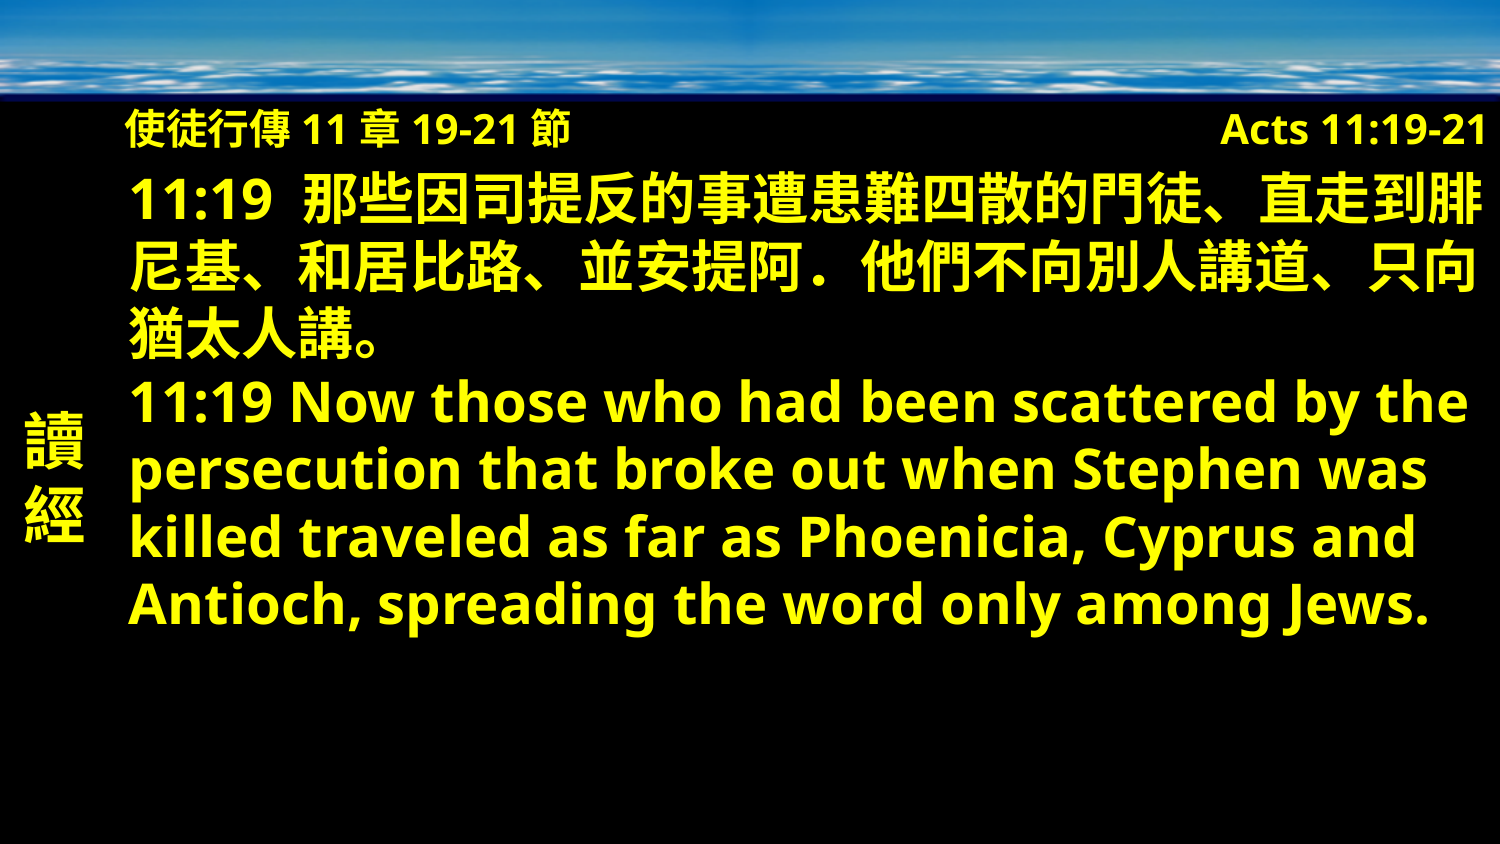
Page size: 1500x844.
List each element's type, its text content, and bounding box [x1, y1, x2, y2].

text_box 使徒行傳11章19-21節 [109, 95, 806, 161]
text_box 讀經 [0, 394, 110, 559]
picture [0, 0, 1500, 844]
text_box 11:19 那些因司提反的事遭患難四散的門徒、直走到腓尼基、和居比路、並安提阿．他們不向別人講道、只向猶太人講。 11:19 Now those who had been scattered by the persecution that broke out when Stephen was killed traveled as far as Phoenicia, Cyprus and Antioch, spreading the word only among Jews. [114, 156, 1500, 644]
text_box Acts 11:19-21 [806, 95, 1500, 156]
